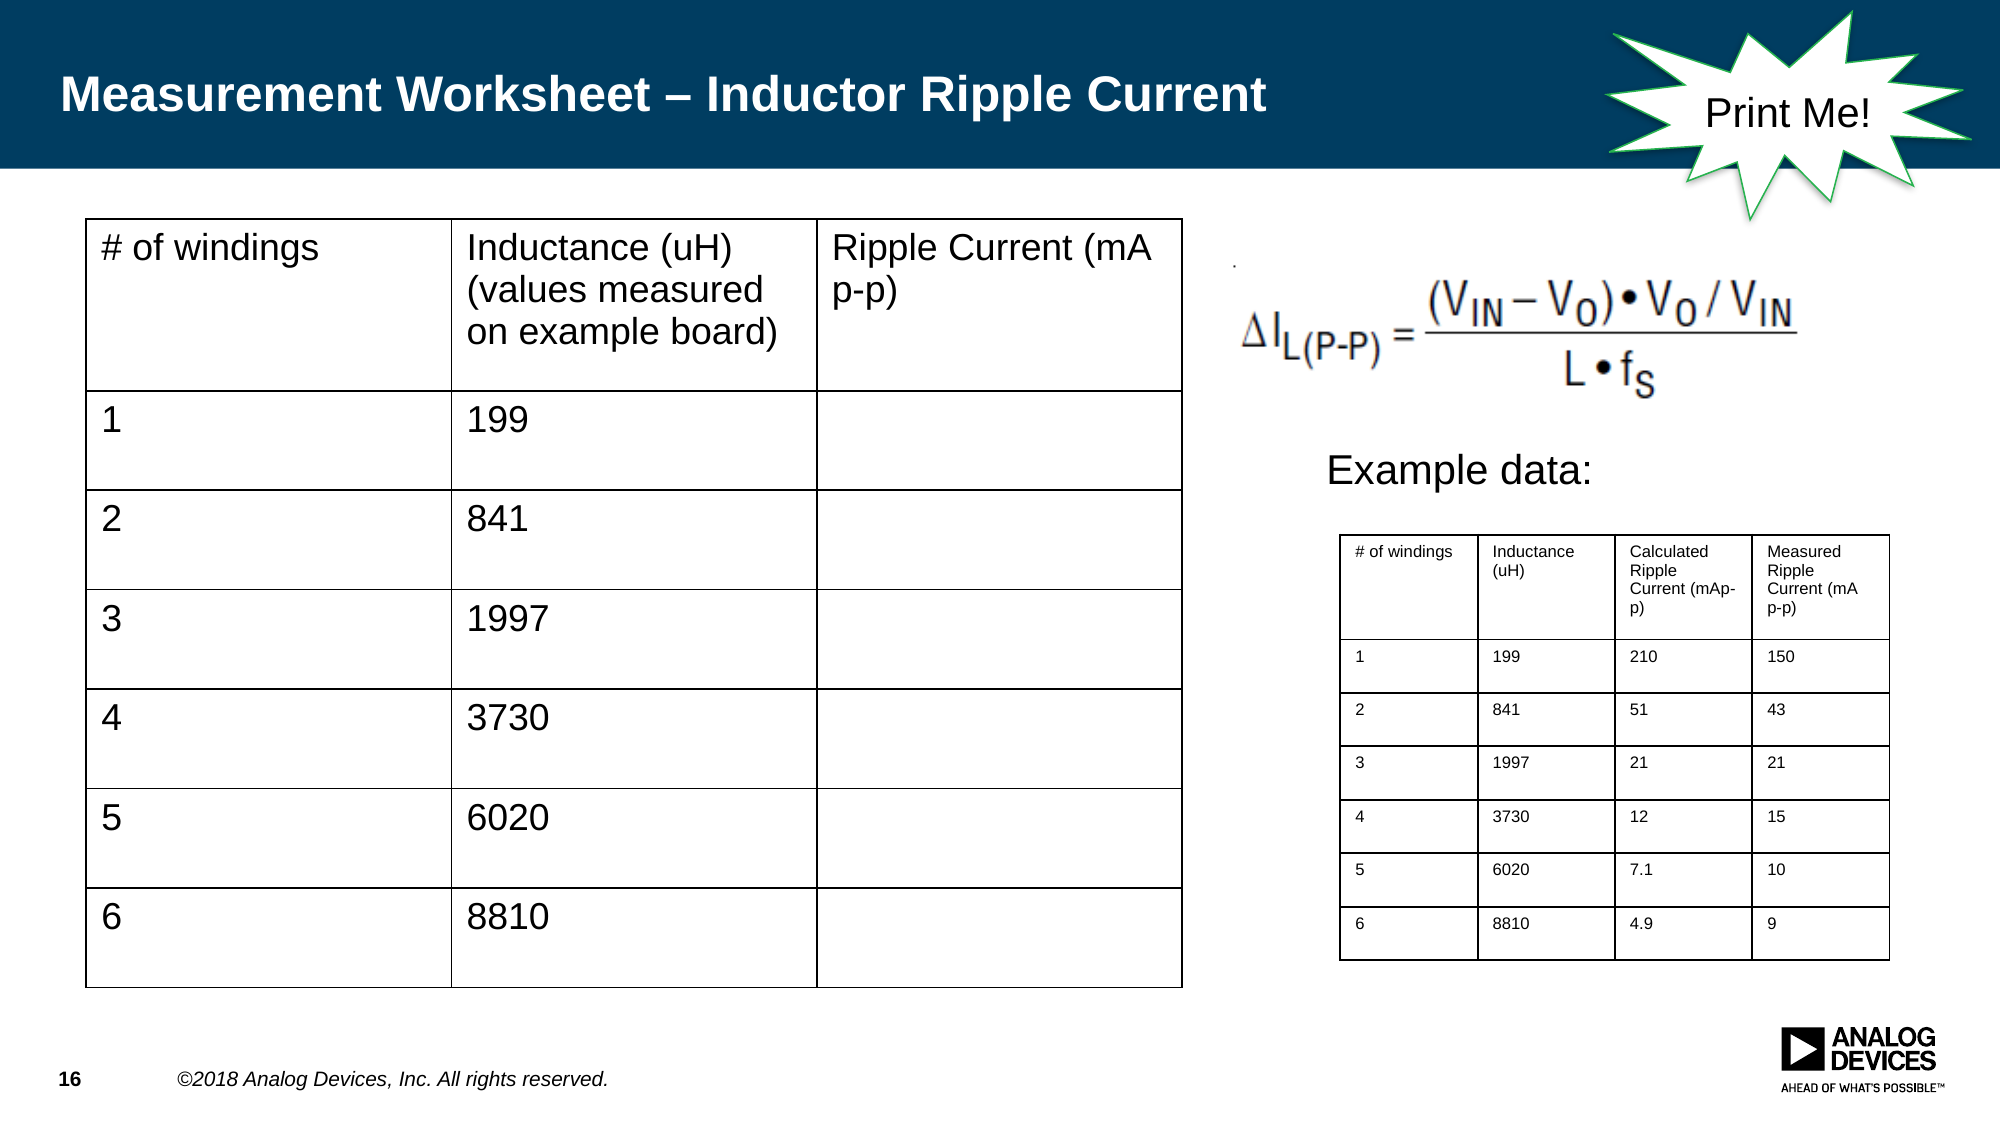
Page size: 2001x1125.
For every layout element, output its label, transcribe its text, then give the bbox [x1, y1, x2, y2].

table_cell 6 [87, 889, 451, 987]
footer ©2018 Analog Devices, Inc. All rights reserved. [177, 1037, 971, 1092]
table_cell 9 [1753, 908, 1889, 959]
table_cell 4 [1341, 801, 1477, 852]
text_box Print Me! [1690, 78, 1901, 144]
table_cell 199 [452, 392, 816, 489]
table_cell 51 [1616, 694, 1751, 745]
text_box Example data: [1311, 435, 1643, 500]
table_cell [818, 590, 1181, 688]
table_cell 4 [87, 690, 451, 788]
table_header Measured Ripple Current (mA p-p) [1753, 536, 1889, 639]
table_cell 199 [1479, 640, 1614, 692]
table_cell 3 [1341, 747, 1477, 799]
table_cell 6020 [452, 789, 816, 887]
table_cell 6020 [1479, 854, 1614, 906]
table_cell 3730 [452, 690, 816, 788]
table_cell 841 [1479, 694, 1614, 745]
table_header Calculated Ripple Current (mAp-p) [1616, 536, 1751, 639]
text_box [1901, 82, 1973, 141]
table_cell 21 [1753, 747, 1889, 799]
table_cell 1 [87, 392, 451, 489]
table_cell 15 [1753, 801, 1889, 852]
table_cell 3 [87, 590, 451, 688]
table_cell 210 [1616, 640, 1751, 692]
table_cell 1997 [1479, 747, 1614, 799]
table_cell 1997 [452, 590, 816, 688]
table_cell 5 [87, 789, 451, 887]
picture [1210, 239, 1851, 419]
table_header # of windings [1341, 536, 1477, 639]
table_cell 7.1 [1616, 854, 1751, 906]
title Measurement Worksheet – Inductor Ripple Current [0, 0, 2000, 169]
table_header Inductance (uH) (values measured on example board) [452, 220, 816, 390]
table_cell 8810 [1479, 908, 1614, 959]
table_header Ripple Current (mA p-p) [818, 220, 1181, 390]
table_cell 150 [1753, 640, 1889, 692]
table_cell 841 [452, 491, 816, 589]
table_cell [818, 789, 1181, 887]
table_cell 4.9 [1616, 908, 1751, 959]
table_cell 12 [1616, 801, 1751, 852]
table_cell [818, 889, 1181, 987]
text_box [1604, 9, 1920, 222]
table_cell 43 [1753, 694, 1889, 745]
table_cell 10 [1753, 854, 1889, 906]
table_cell 8810 [452, 889, 816, 987]
table_header Inductance (uH) [1479, 536, 1614, 639]
table_cell 6 [1341, 908, 1477, 959]
slide_number 16 [58, 1037, 115, 1092]
table_cell [818, 690, 1181, 788]
table_cell 3730 [1479, 801, 1614, 852]
table_cell [818, 491, 1181, 589]
table_cell 2 [87, 491, 451, 589]
table_cell 21 [1616, 747, 1751, 799]
table_cell 2 [1341, 694, 1477, 745]
table_header # of windings [87, 220, 451, 390]
table_cell 5 [1341, 854, 1477, 906]
table_cell 1 [1341, 640, 1477, 692]
table_cell [818, 392, 1181, 489]
